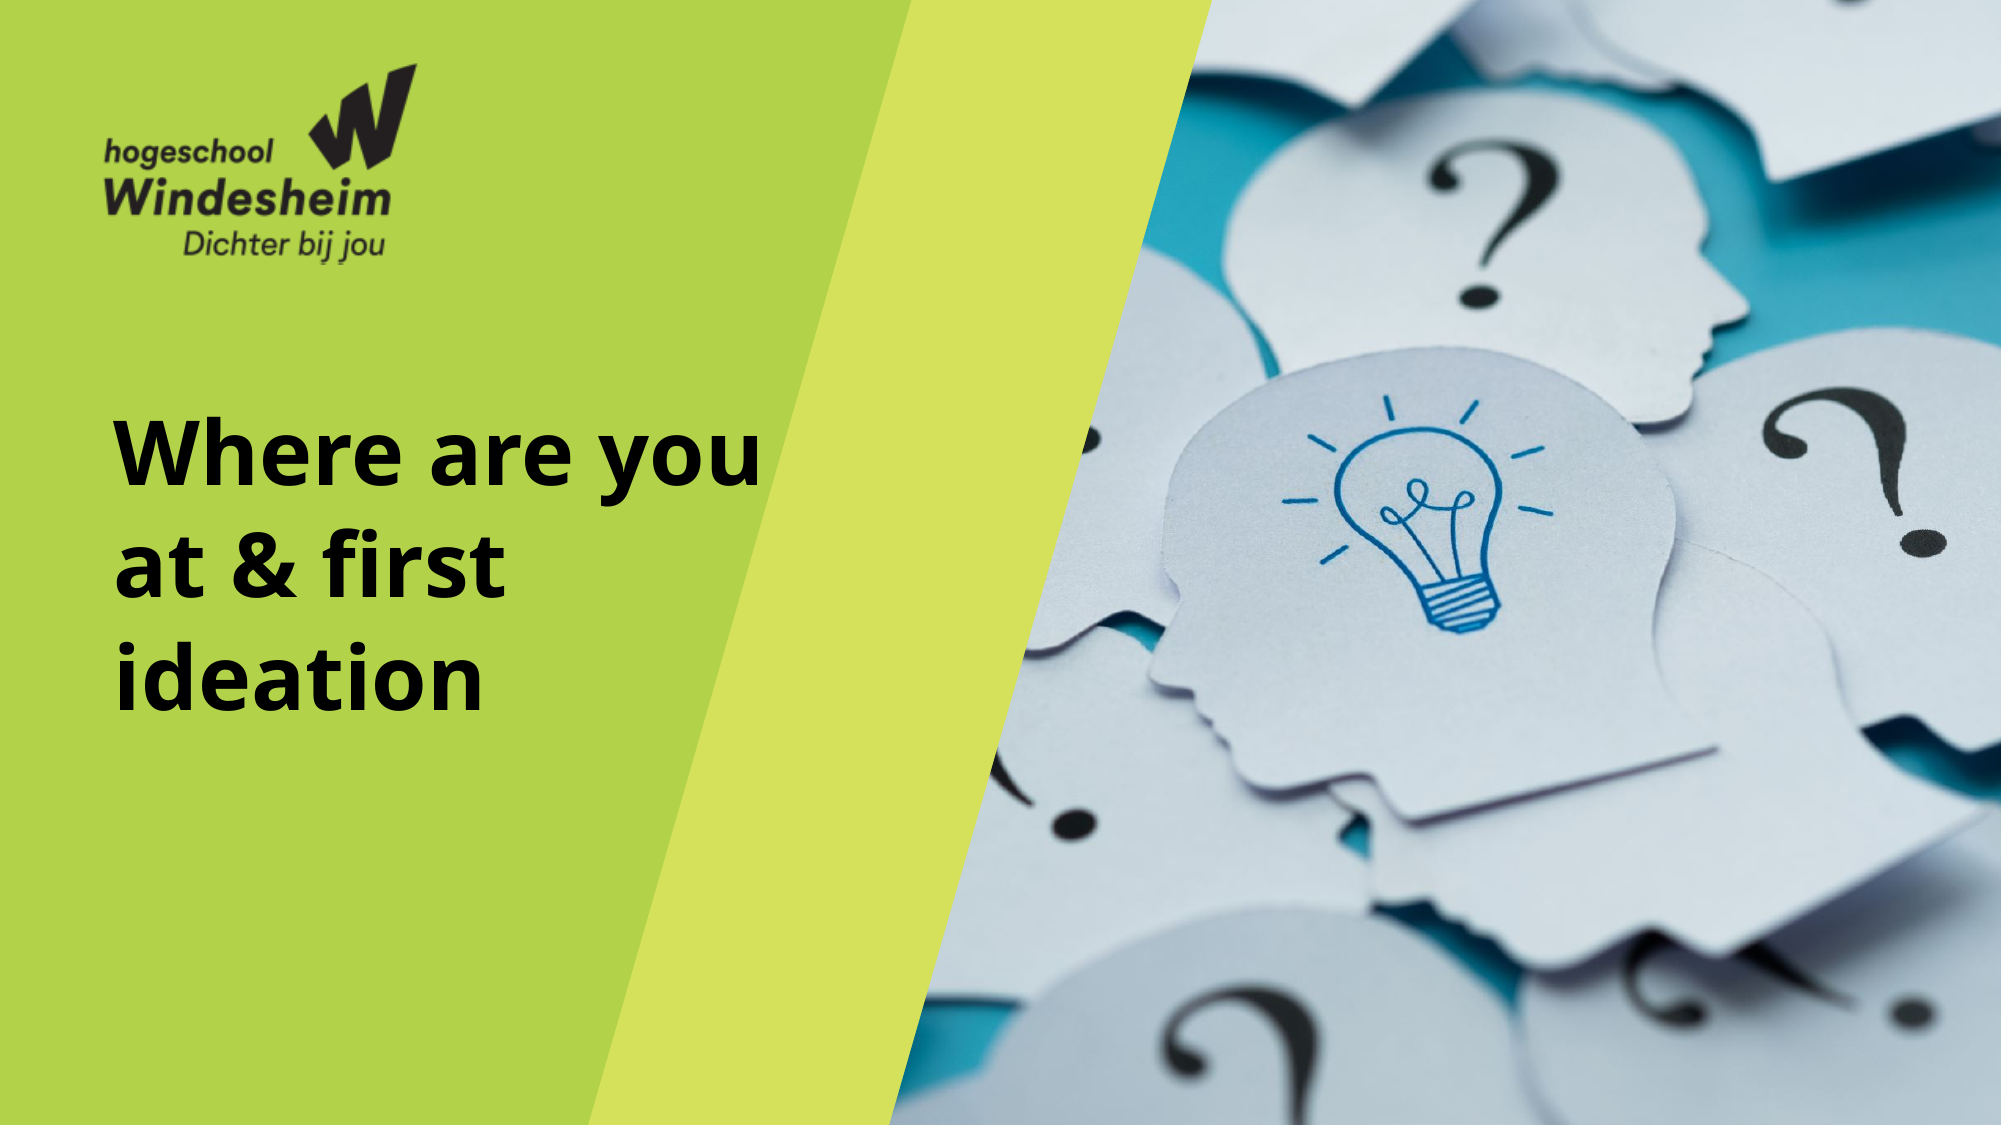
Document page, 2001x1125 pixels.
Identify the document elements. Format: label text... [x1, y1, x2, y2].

picture [888, 0, 2001, 1125]
title Where are you at & first ideation [98, 383, 865, 737]
picture [102, 62, 419, 265]
